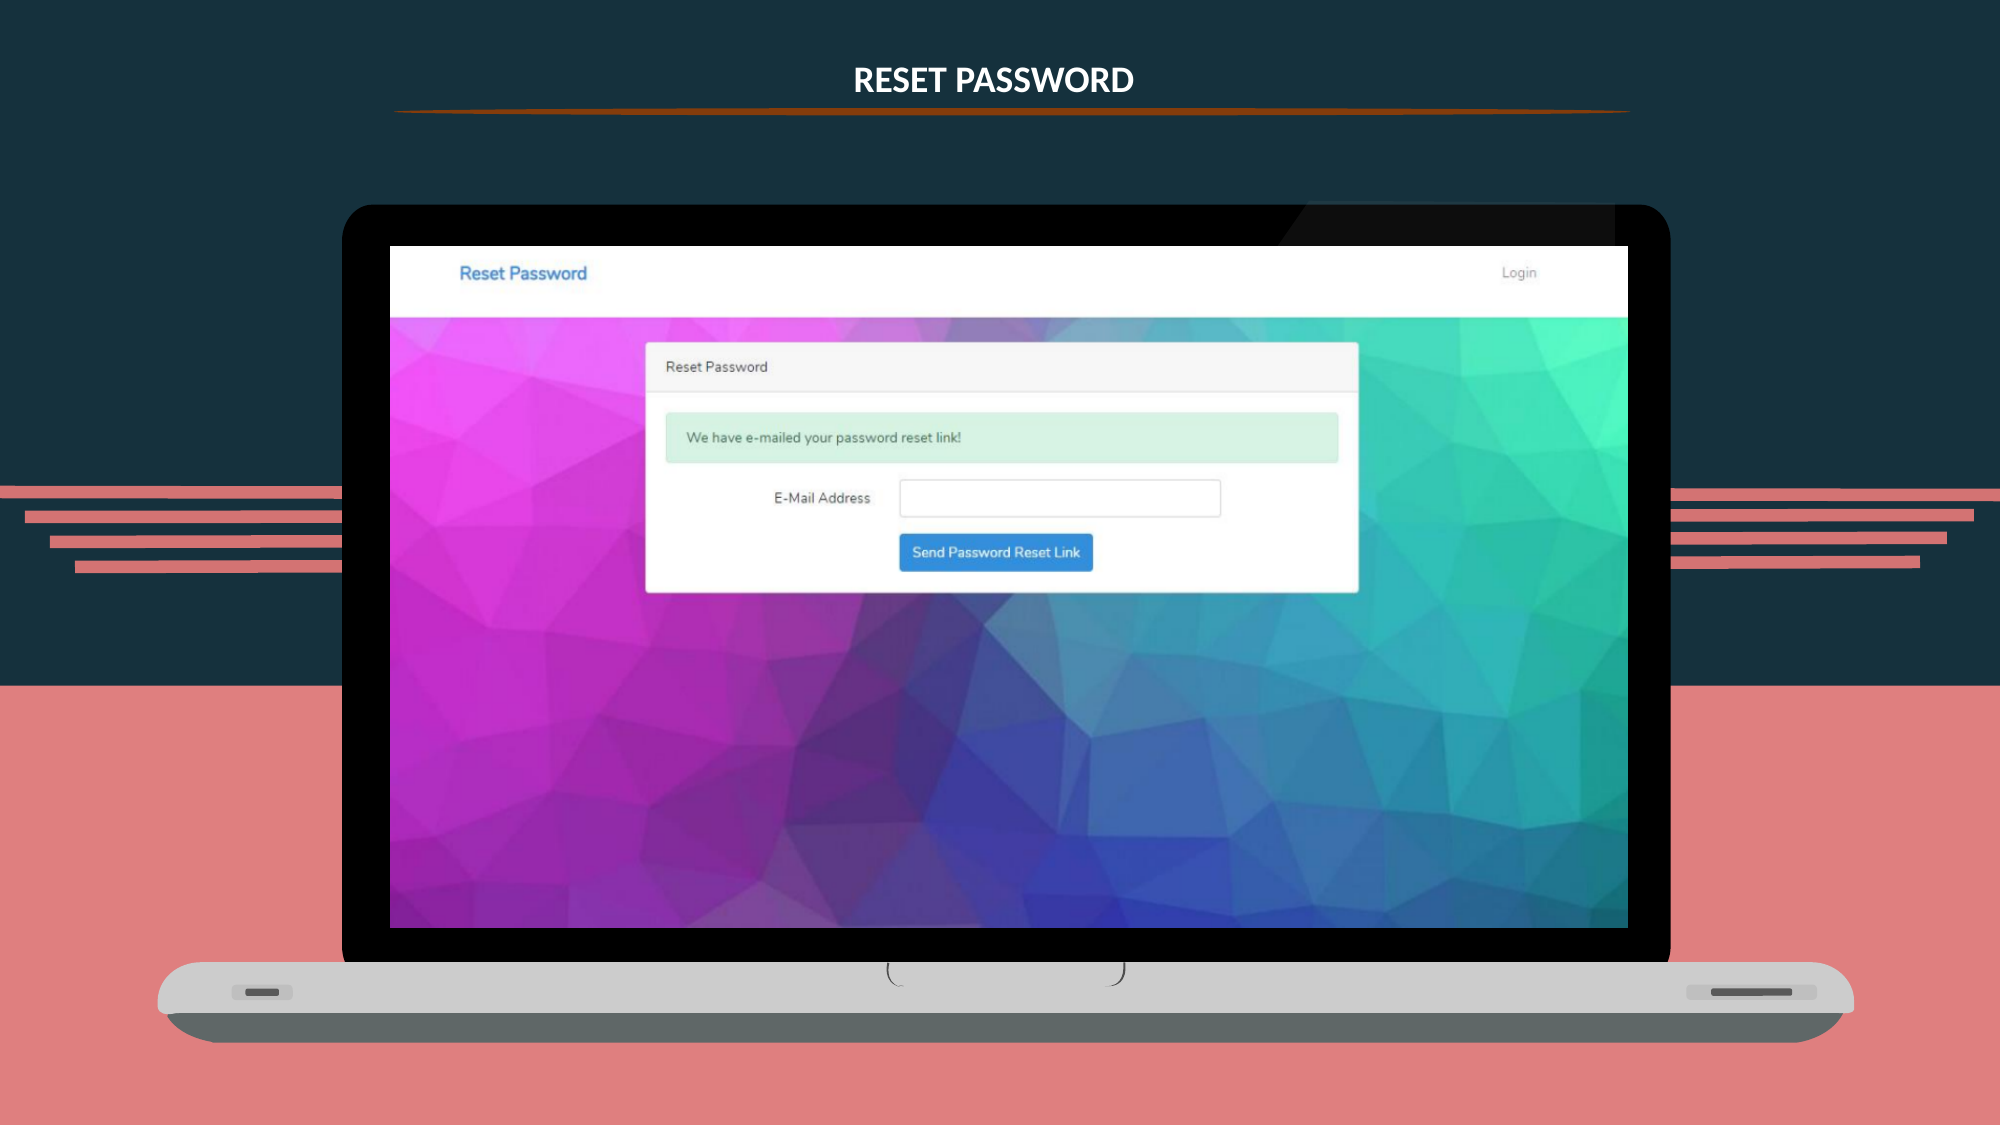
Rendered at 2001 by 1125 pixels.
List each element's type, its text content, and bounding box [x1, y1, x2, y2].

text_box [1859, 502, 2000, 687]
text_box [1859, 537, 1948, 542]
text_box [74, 561, 150, 567]
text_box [1859, 491, 2000, 495]
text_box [150, 198, 1859, 1045]
text_box [393, 108, 1631, 116]
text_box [49, 537, 150, 542]
text_box [0, 0, 2000, 488]
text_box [0, 491, 150, 495]
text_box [1859, 561, 1920, 567]
text_box [0, 499, 150, 687]
text_box RESET PASSWORD [838, 48, 1150, 108]
picture [390, 246, 1628, 929]
